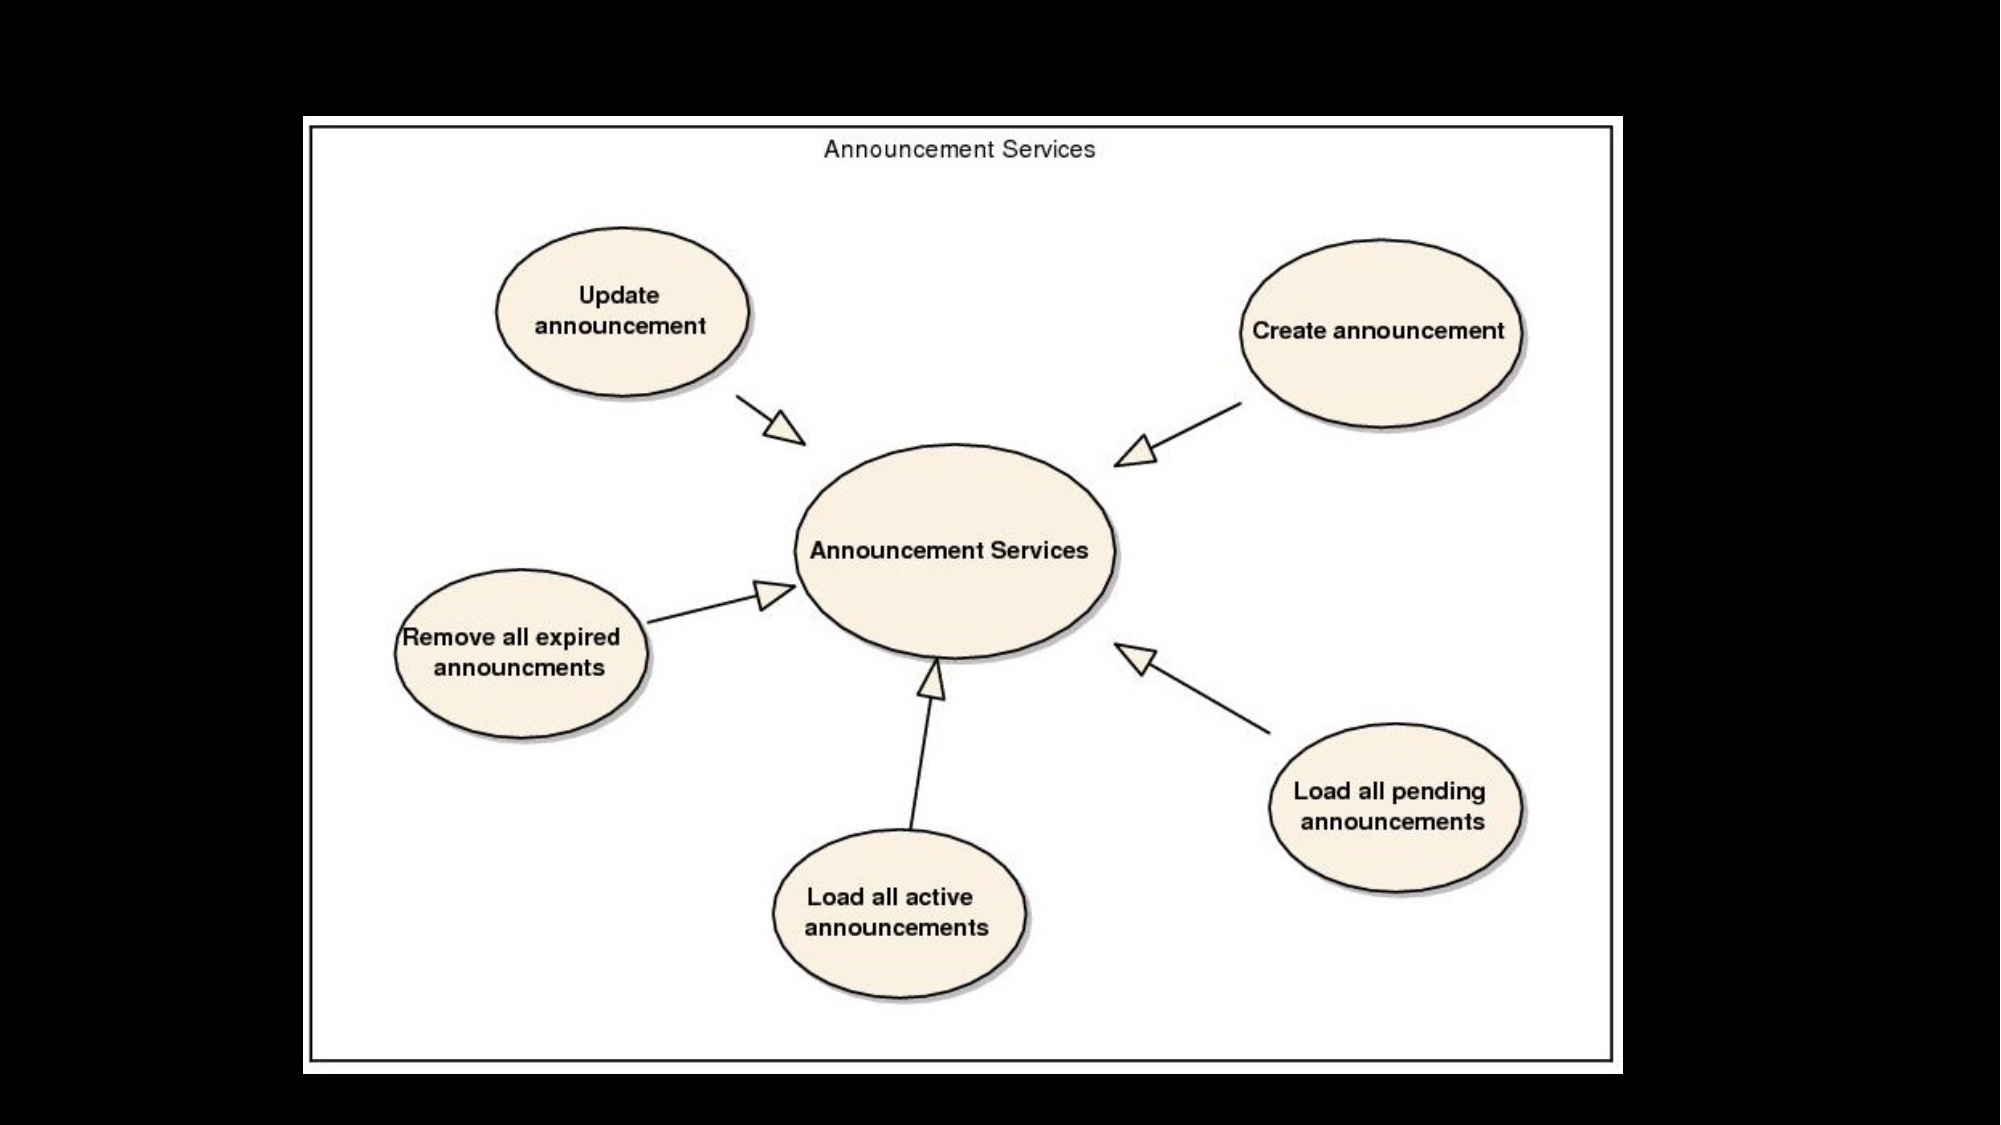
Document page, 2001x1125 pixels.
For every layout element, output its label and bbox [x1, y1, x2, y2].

list [303, 116, 1623, 1075]
